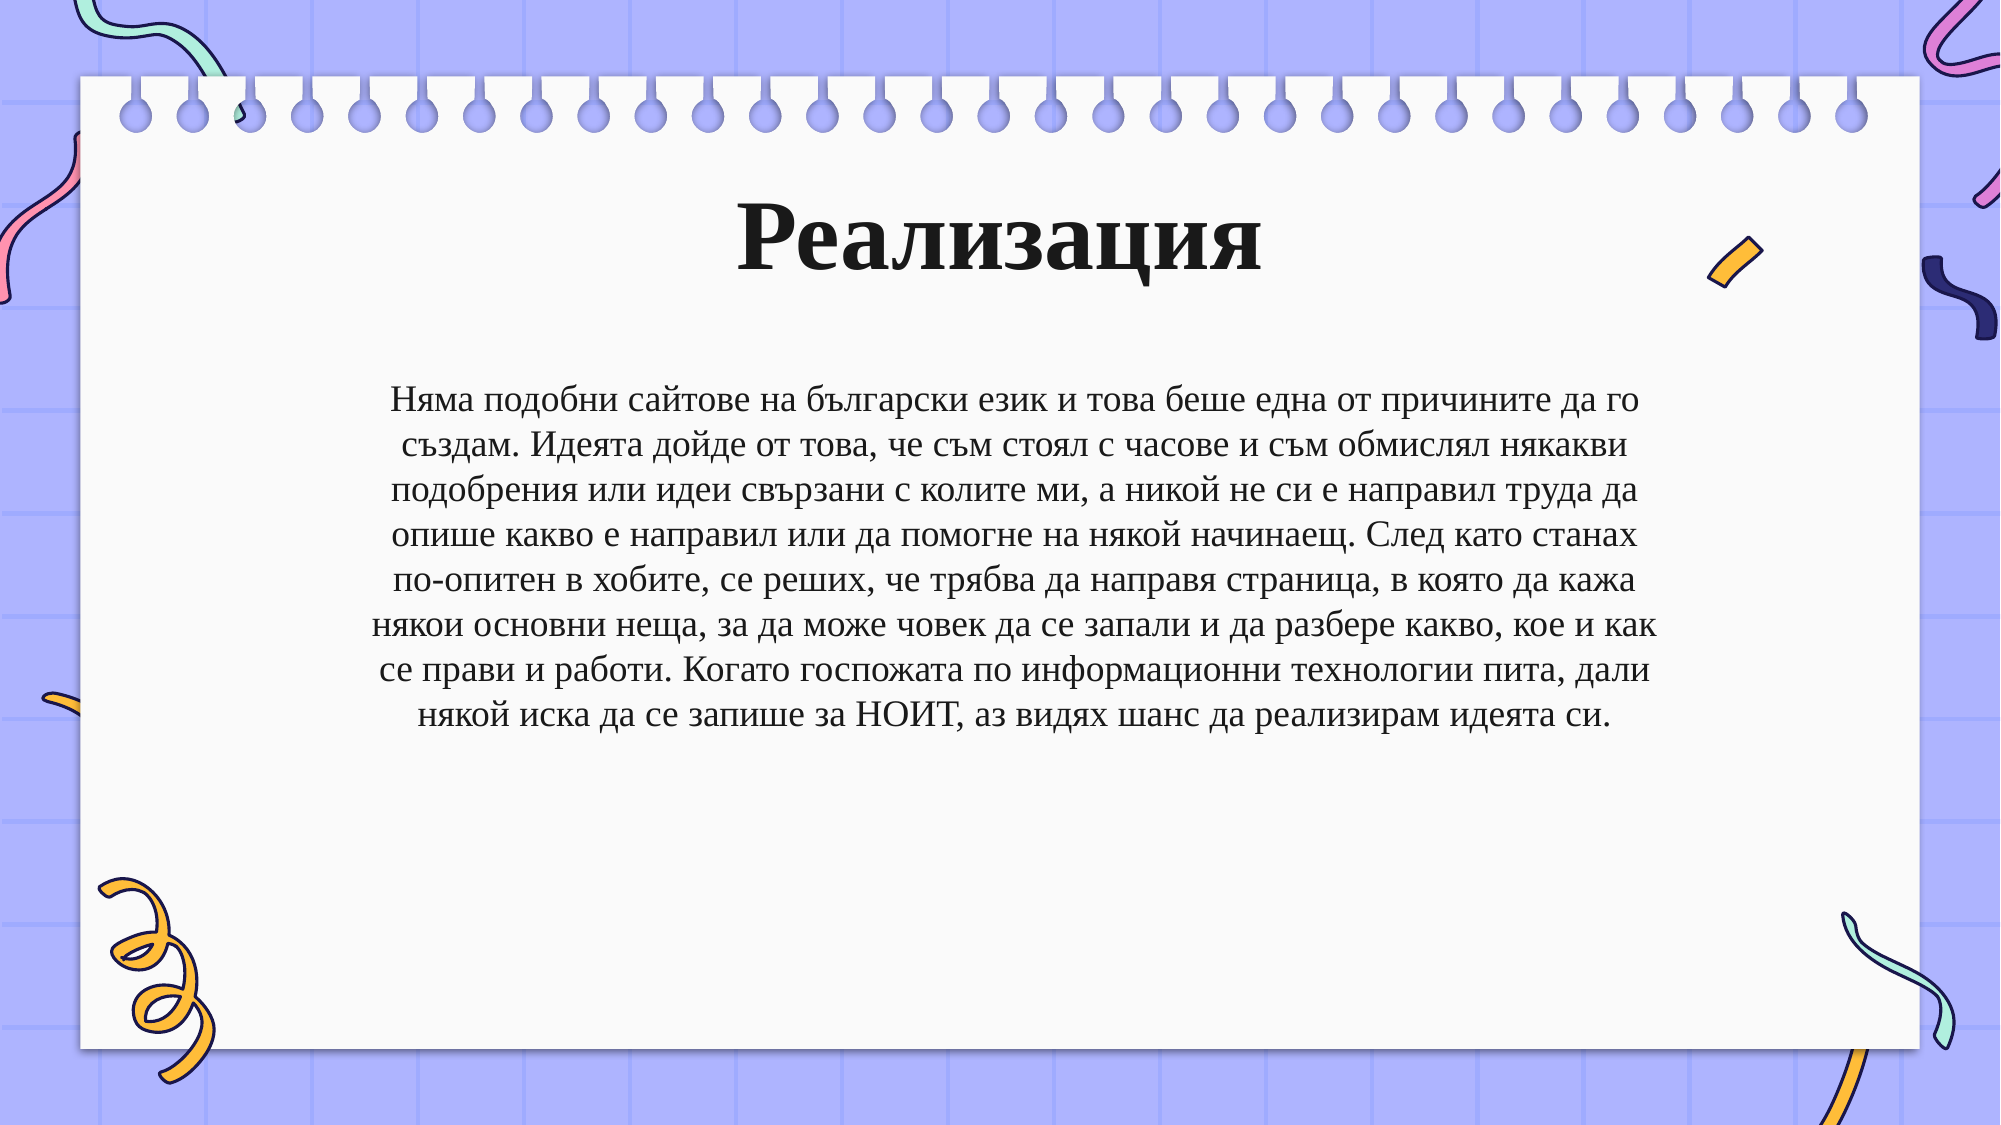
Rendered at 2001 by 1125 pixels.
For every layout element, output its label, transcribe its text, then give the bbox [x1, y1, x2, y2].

list Няма подобни сайтове на български език и това беше една от причините да го създам. Идеята дойде от това, че съм стоял с часове и съм обмислял някакви подобрения или идеи свързани с колите ми, а никой не си е направил труда да опише какво е направил или да помогне на някой начинаещ. След като станах по-опитен в хобите, се реших, че трябва да направя страница, в която да кажа някои основни неща, за да може човек да се запали и да разбере какво, кое и как се прави и работи. Когато госпожата по информационни технологии пита, дали някой иска да се запише за НОИТ, аз видях шанс да реализирам идеята си. [319, 358, 1681, 843]
title Реализация [157, 176, 1843, 283]
